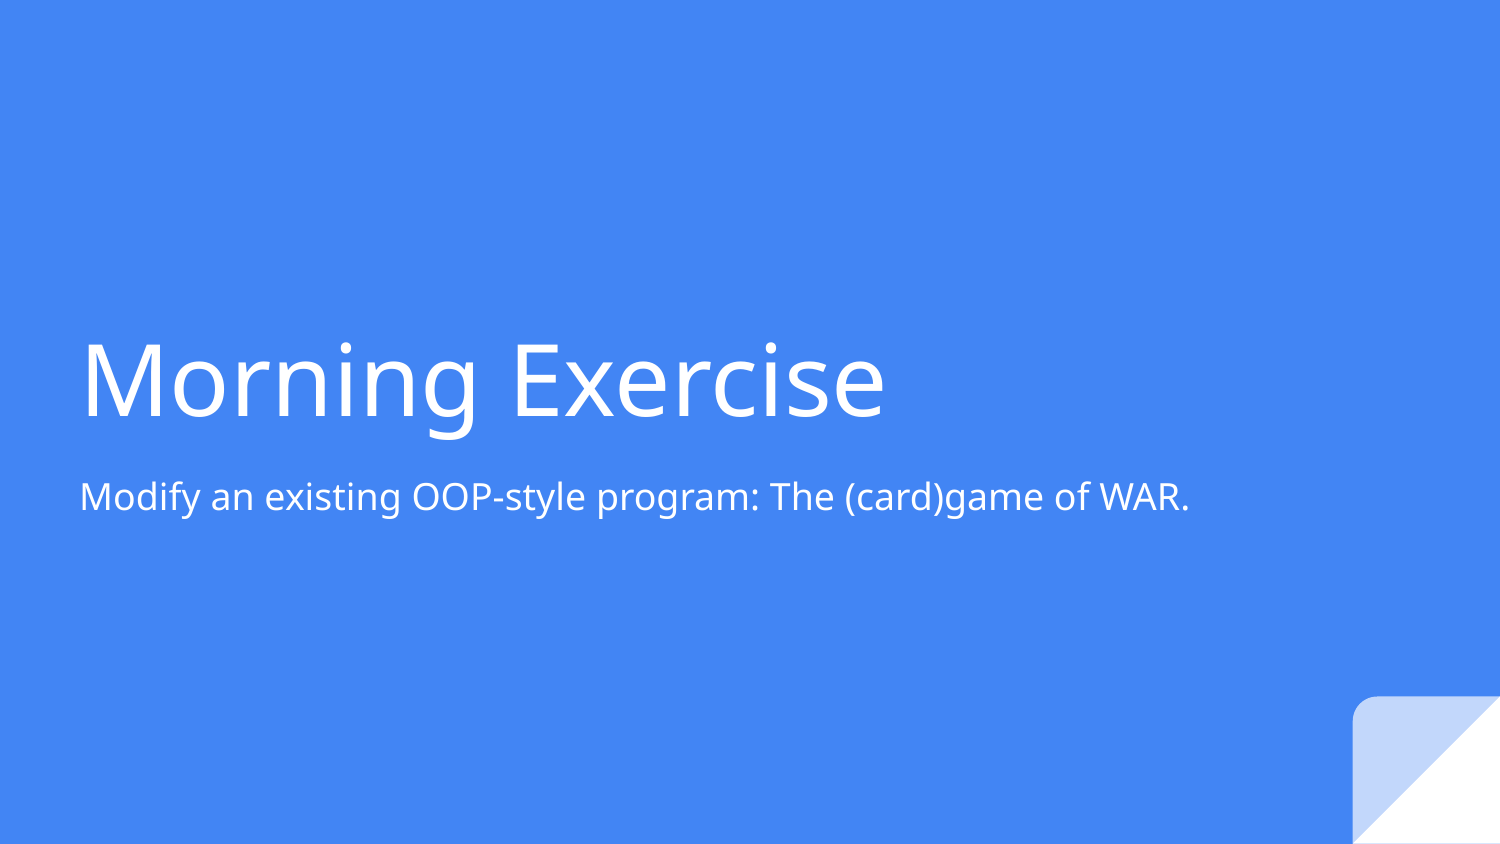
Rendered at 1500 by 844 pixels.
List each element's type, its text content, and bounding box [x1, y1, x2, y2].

title Morning Exercise [64, 298, 1413, 452]
subtitle Modify an existing OOP-style program: The (card)game of WAR. [64, 457, 1413, 529]
